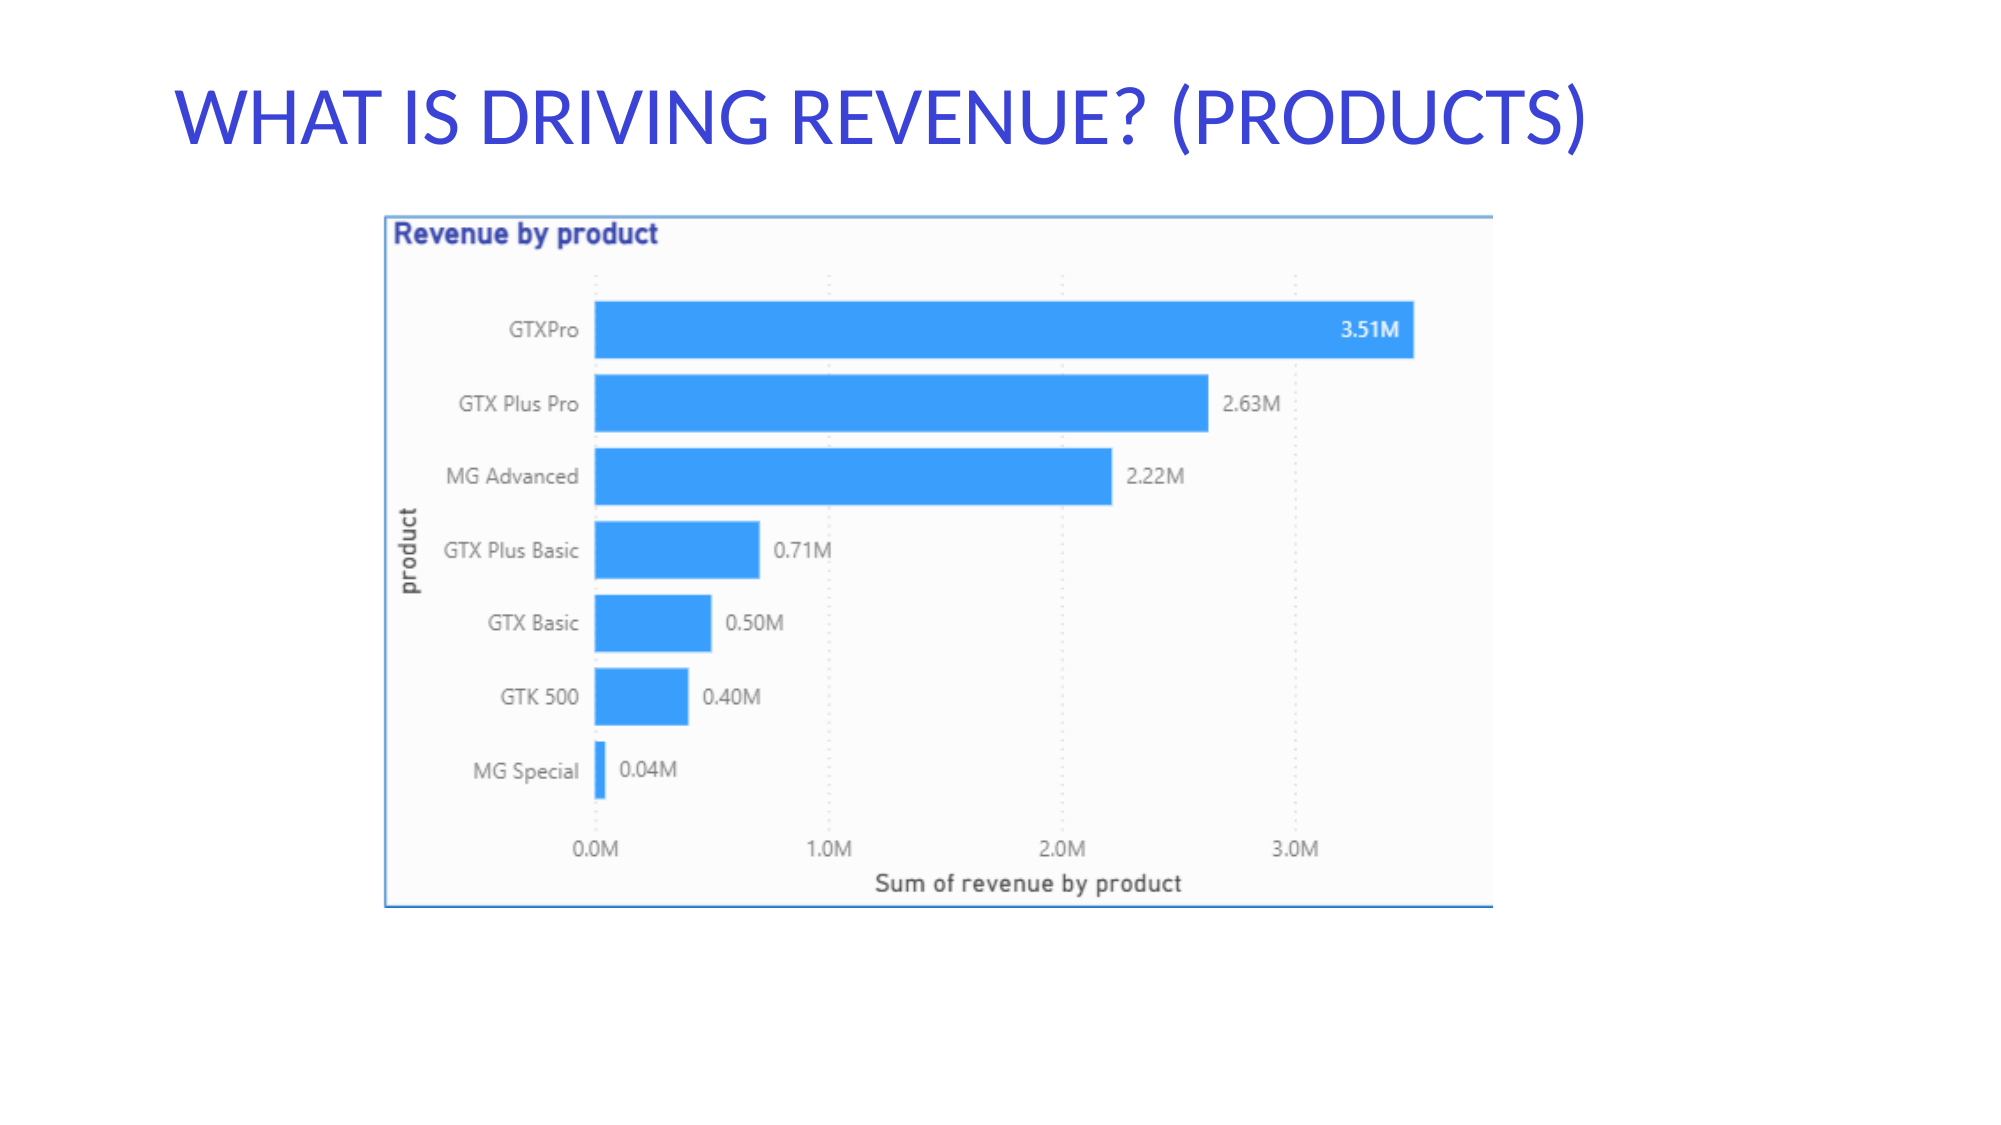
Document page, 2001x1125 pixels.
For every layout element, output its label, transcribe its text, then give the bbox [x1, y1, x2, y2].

title WHAT IS DRIVING REVENUE? (PRODUCTS) [160, 40, 1873, 171]
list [381, 212, 1493, 908]
